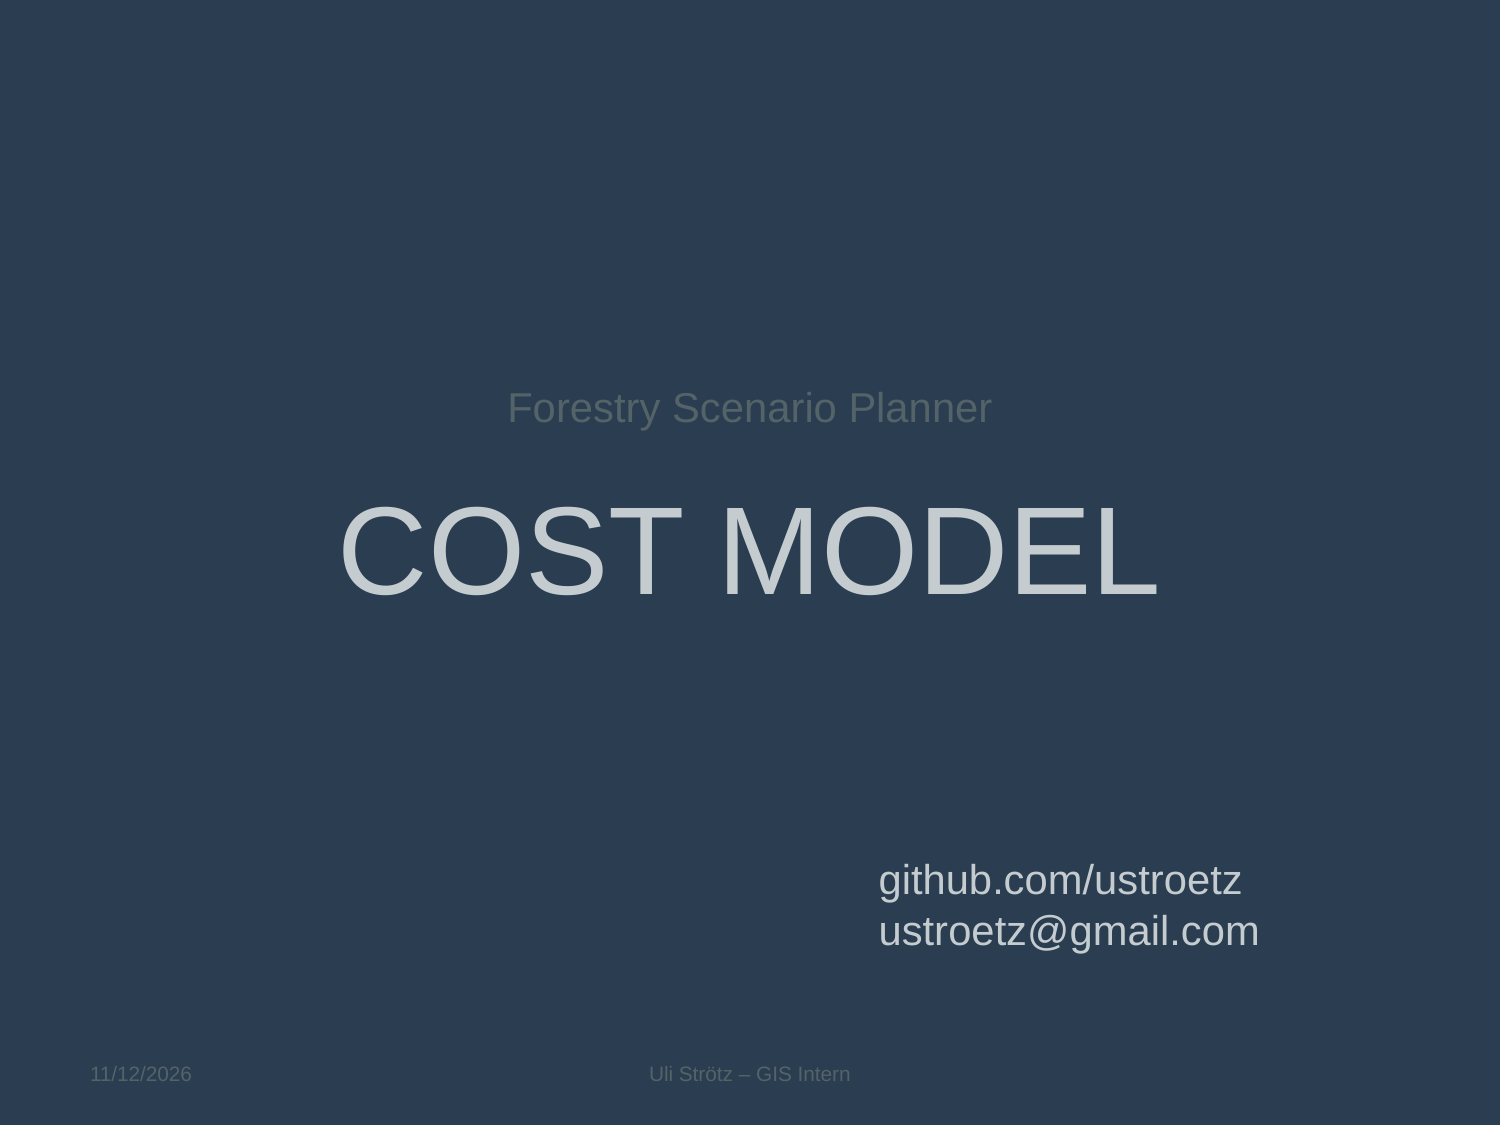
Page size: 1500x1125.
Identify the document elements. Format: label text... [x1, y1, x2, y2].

text_box github.com/ustroetz ustroetz@gmail.com [863, 795, 1276, 961]
text_box Forestry Scenario Planner [356, 312, 1144, 500]
footer Uli Strötz – GIS Intern [512, 1042, 988, 1103]
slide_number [75, 1042, 425, 1103]
list COST MODEL [231, 462, 1269, 650]
